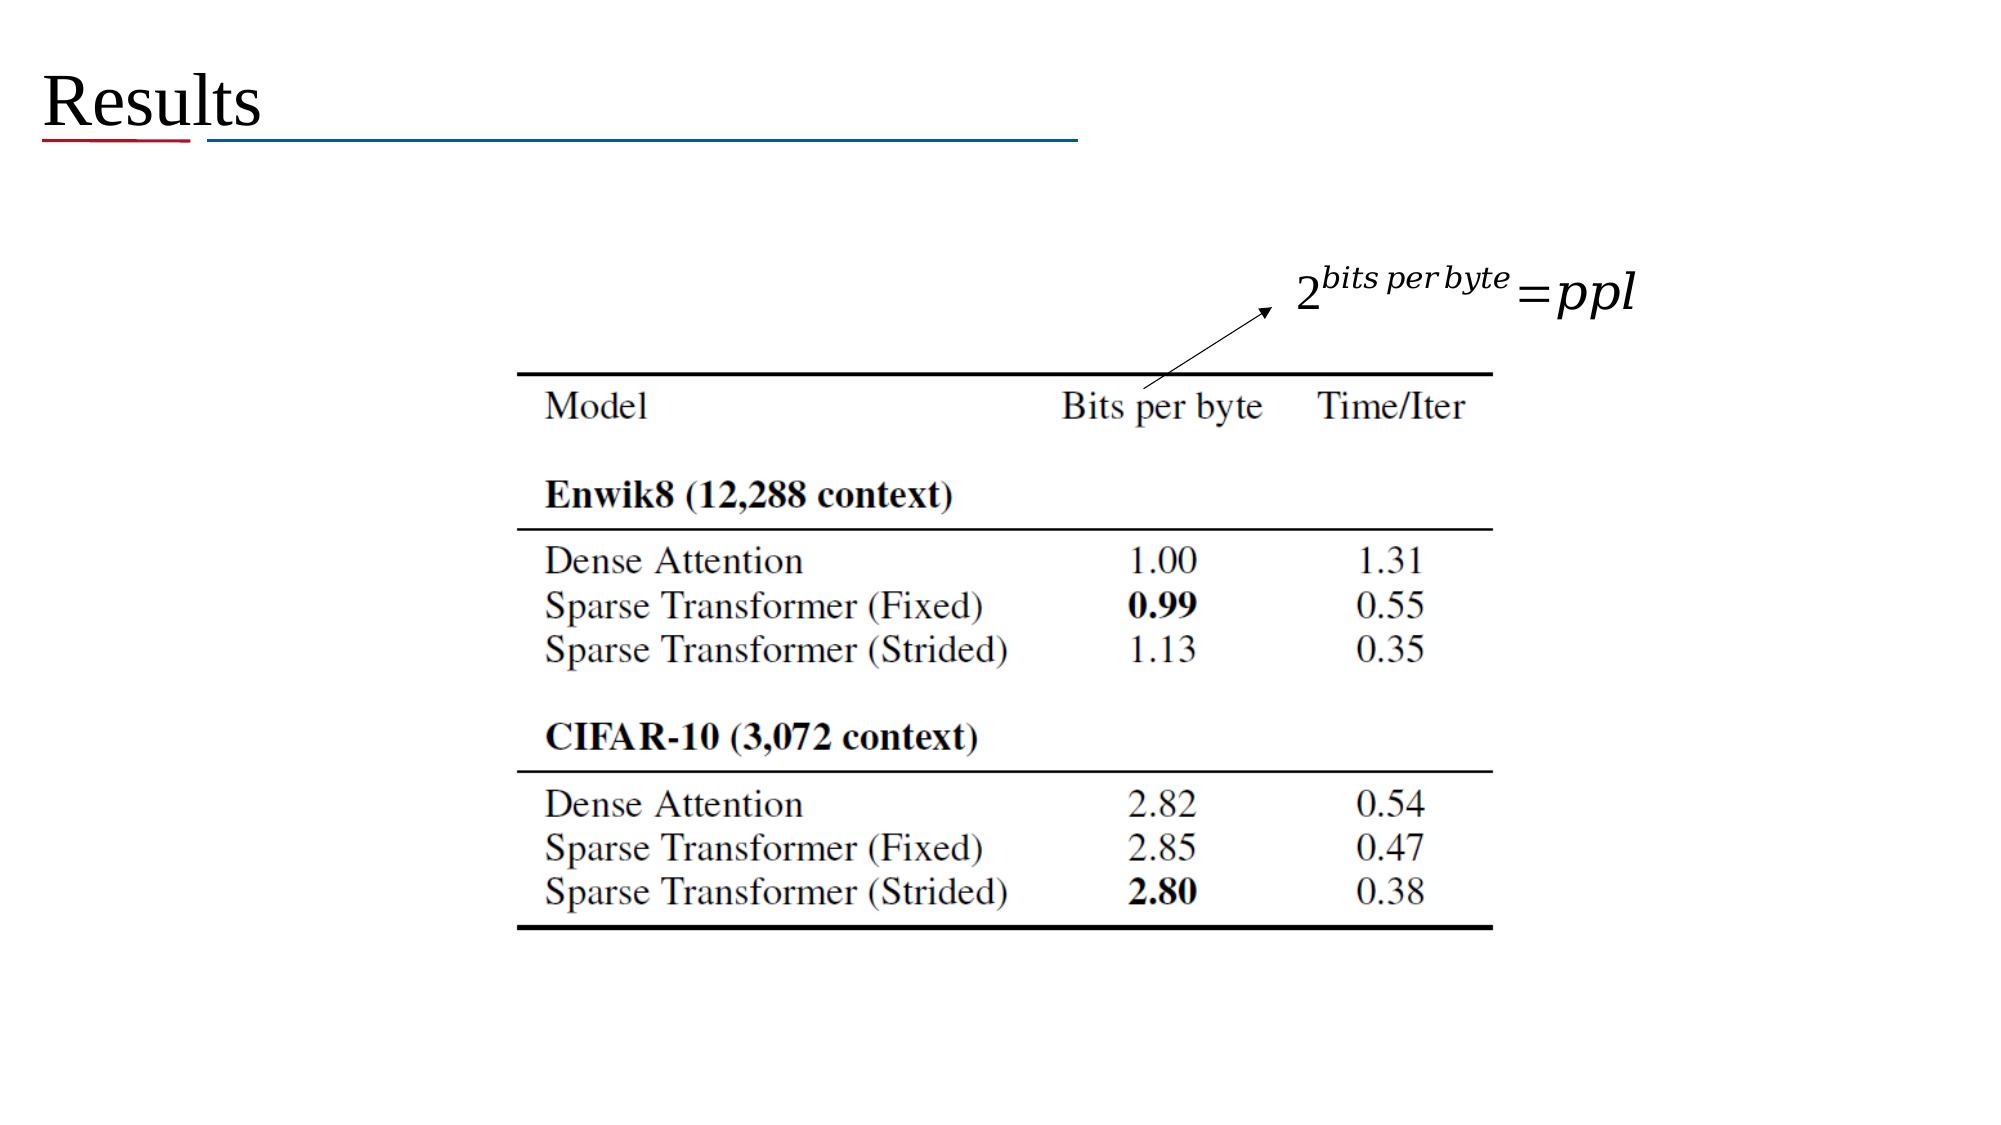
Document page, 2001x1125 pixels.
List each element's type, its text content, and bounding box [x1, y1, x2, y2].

picture [494, 357, 1506, 947]
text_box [1143, 307, 1272, 389]
title Results [27, 0, 1753, 210]
